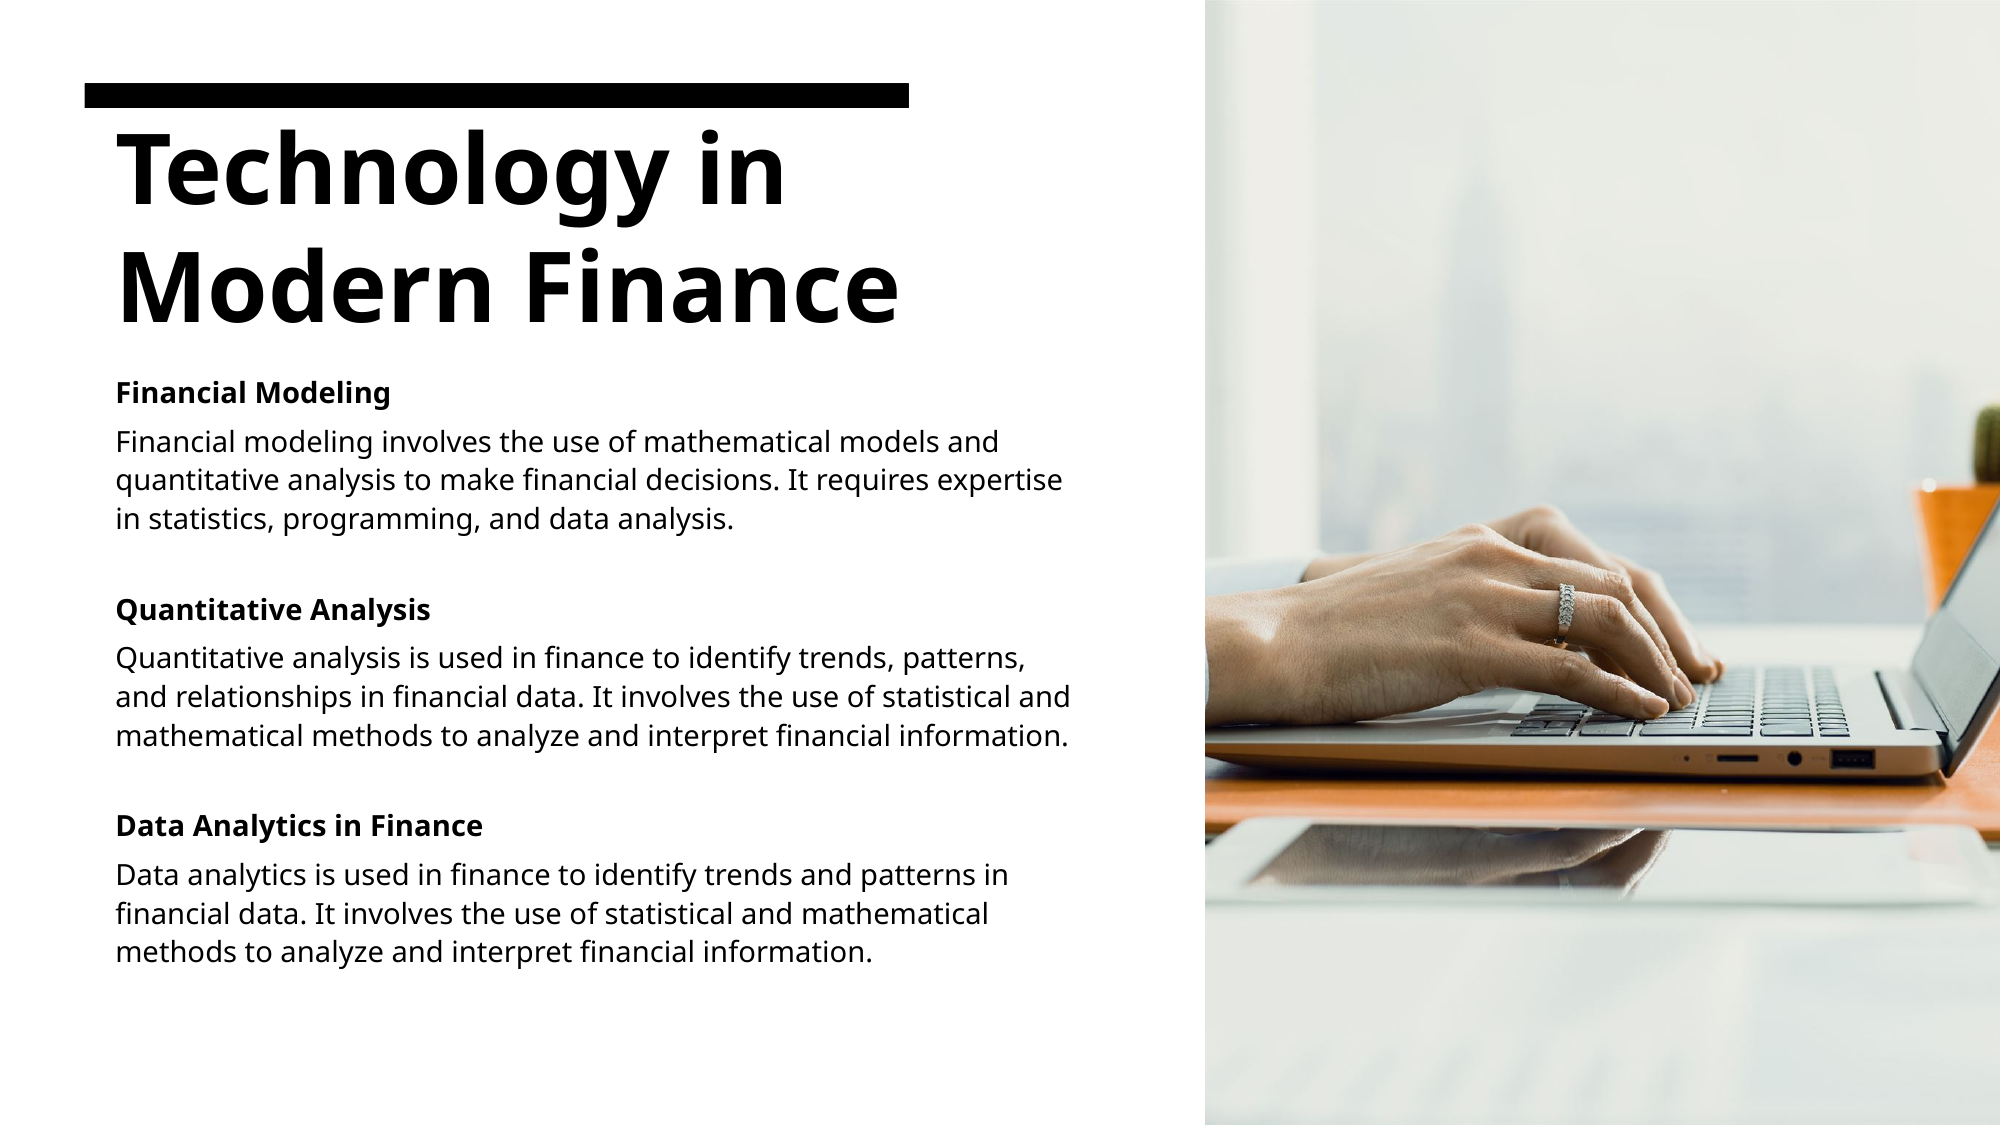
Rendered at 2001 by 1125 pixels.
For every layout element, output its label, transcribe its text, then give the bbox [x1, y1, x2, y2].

list Financial Modeling Financial modeling involves the use of mathematical models and quantitative analysis to make financial decisions. It requires expertise in statistics, programming, and data analysis. Quantitative Analysis Quantitative analysis is used in finance to identify trends, patterns, and relationships in financial data. It involves the use of statistical and mathematical methods to analyze and interpret financial information. Data Analytics in Finance Data analytics is used in finance to identify trends and patterns in financial data. It involves the use of statistical and mathematical methods to analyze and interpret financial information. [100, 363, 1091, 1035]
title Technology in Modern Finance [100, 98, 1091, 350]
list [1204, 0, 2000, 1125]
